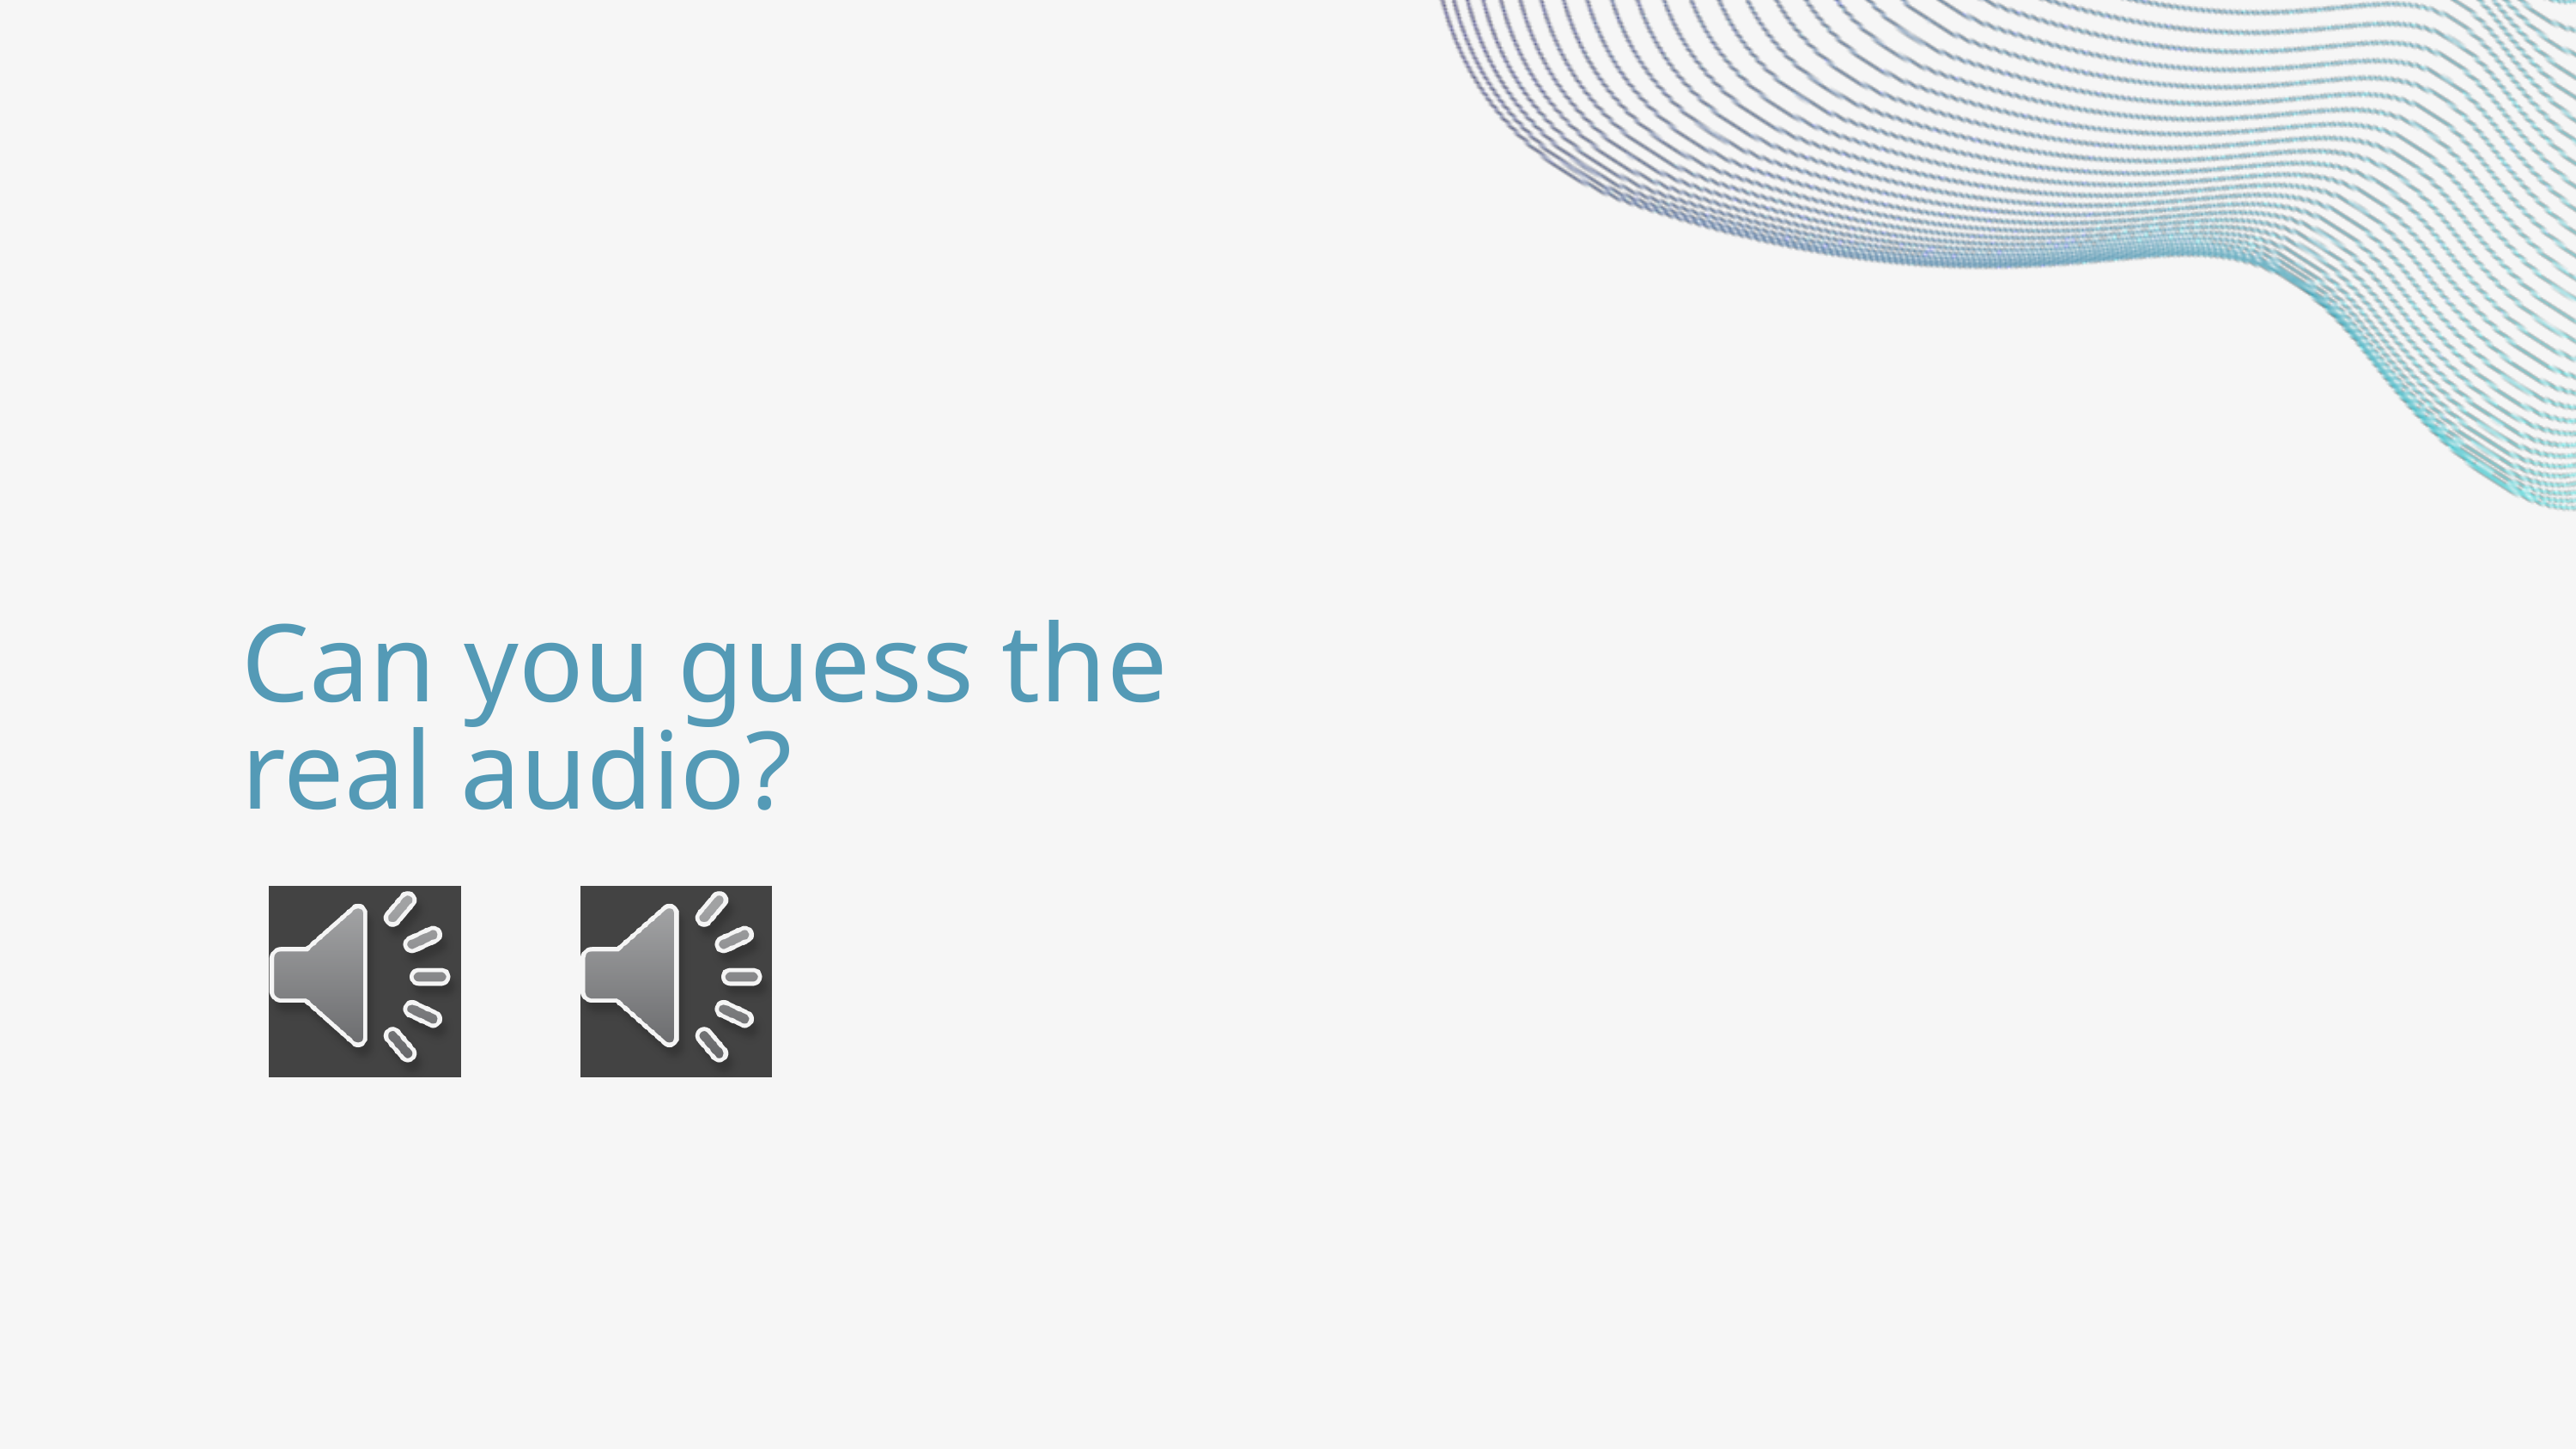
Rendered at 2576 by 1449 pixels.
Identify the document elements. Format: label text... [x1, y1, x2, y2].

picture [1293, 0, 2576, 753]
text_box Can you guess the real audio? [241, 615, 1363, 831]
picture [268, 884, 462, 1079]
picture [579, 884, 774, 1079]
